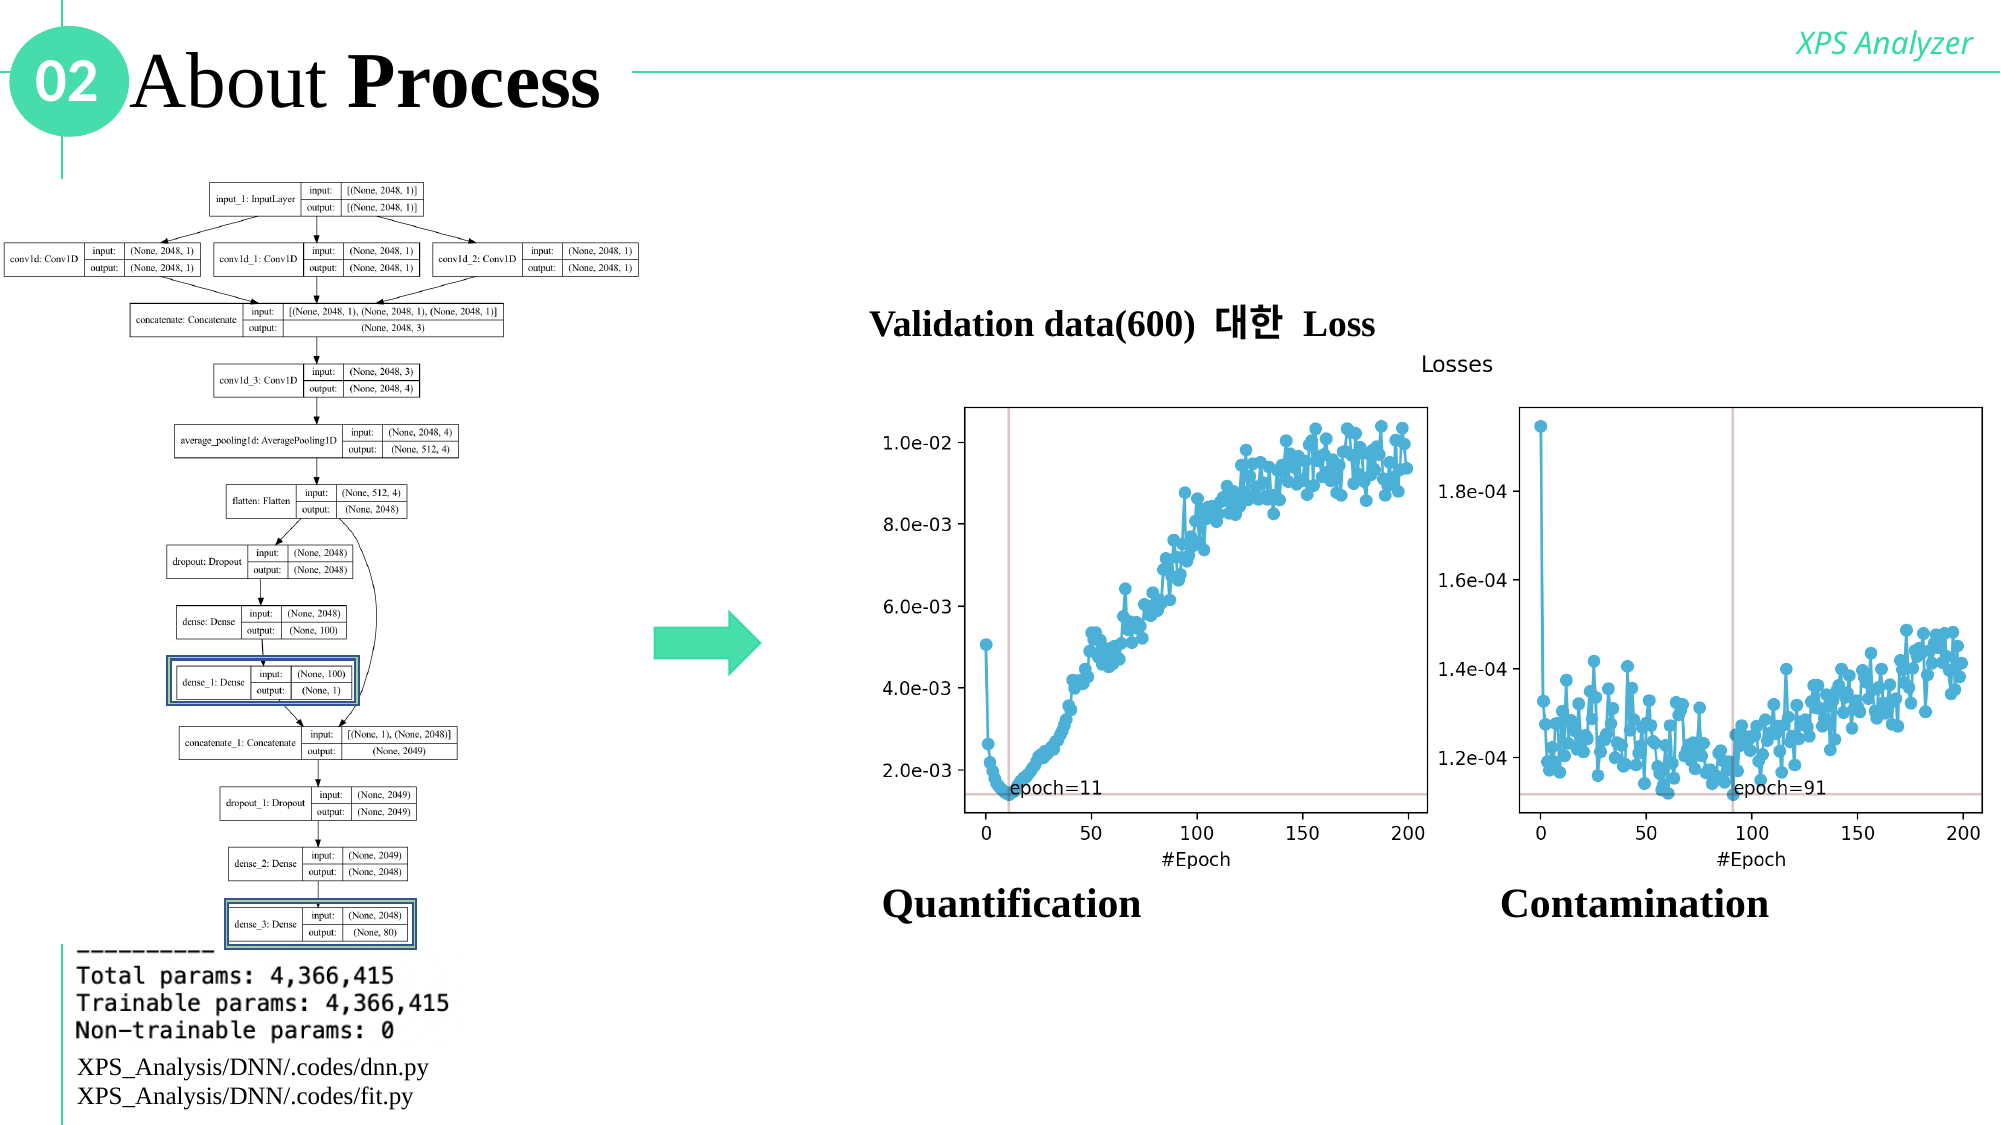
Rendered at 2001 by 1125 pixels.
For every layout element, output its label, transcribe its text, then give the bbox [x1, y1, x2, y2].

text_box Validation data(600) 대한 Loss [854, 291, 1727, 352]
text_box [653, 609, 762, 677]
text_box XPS_Analysis/DNN/.codes/dnn.py XPS_Analysis/DNN/.codes/fit.py [63, 1042, 469, 1118]
text_box Contamination [1485, 869, 1828, 933]
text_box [9, 21, 761, 137]
picture [0, 179, 641, 945]
picture [866, 348, 1999, 869]
text_box Quantification [866, 869, 1210, 933]
text_box XPS Analyzer [1726, 16, 2000, 69]
picture [69, 948, 468, 1053]
